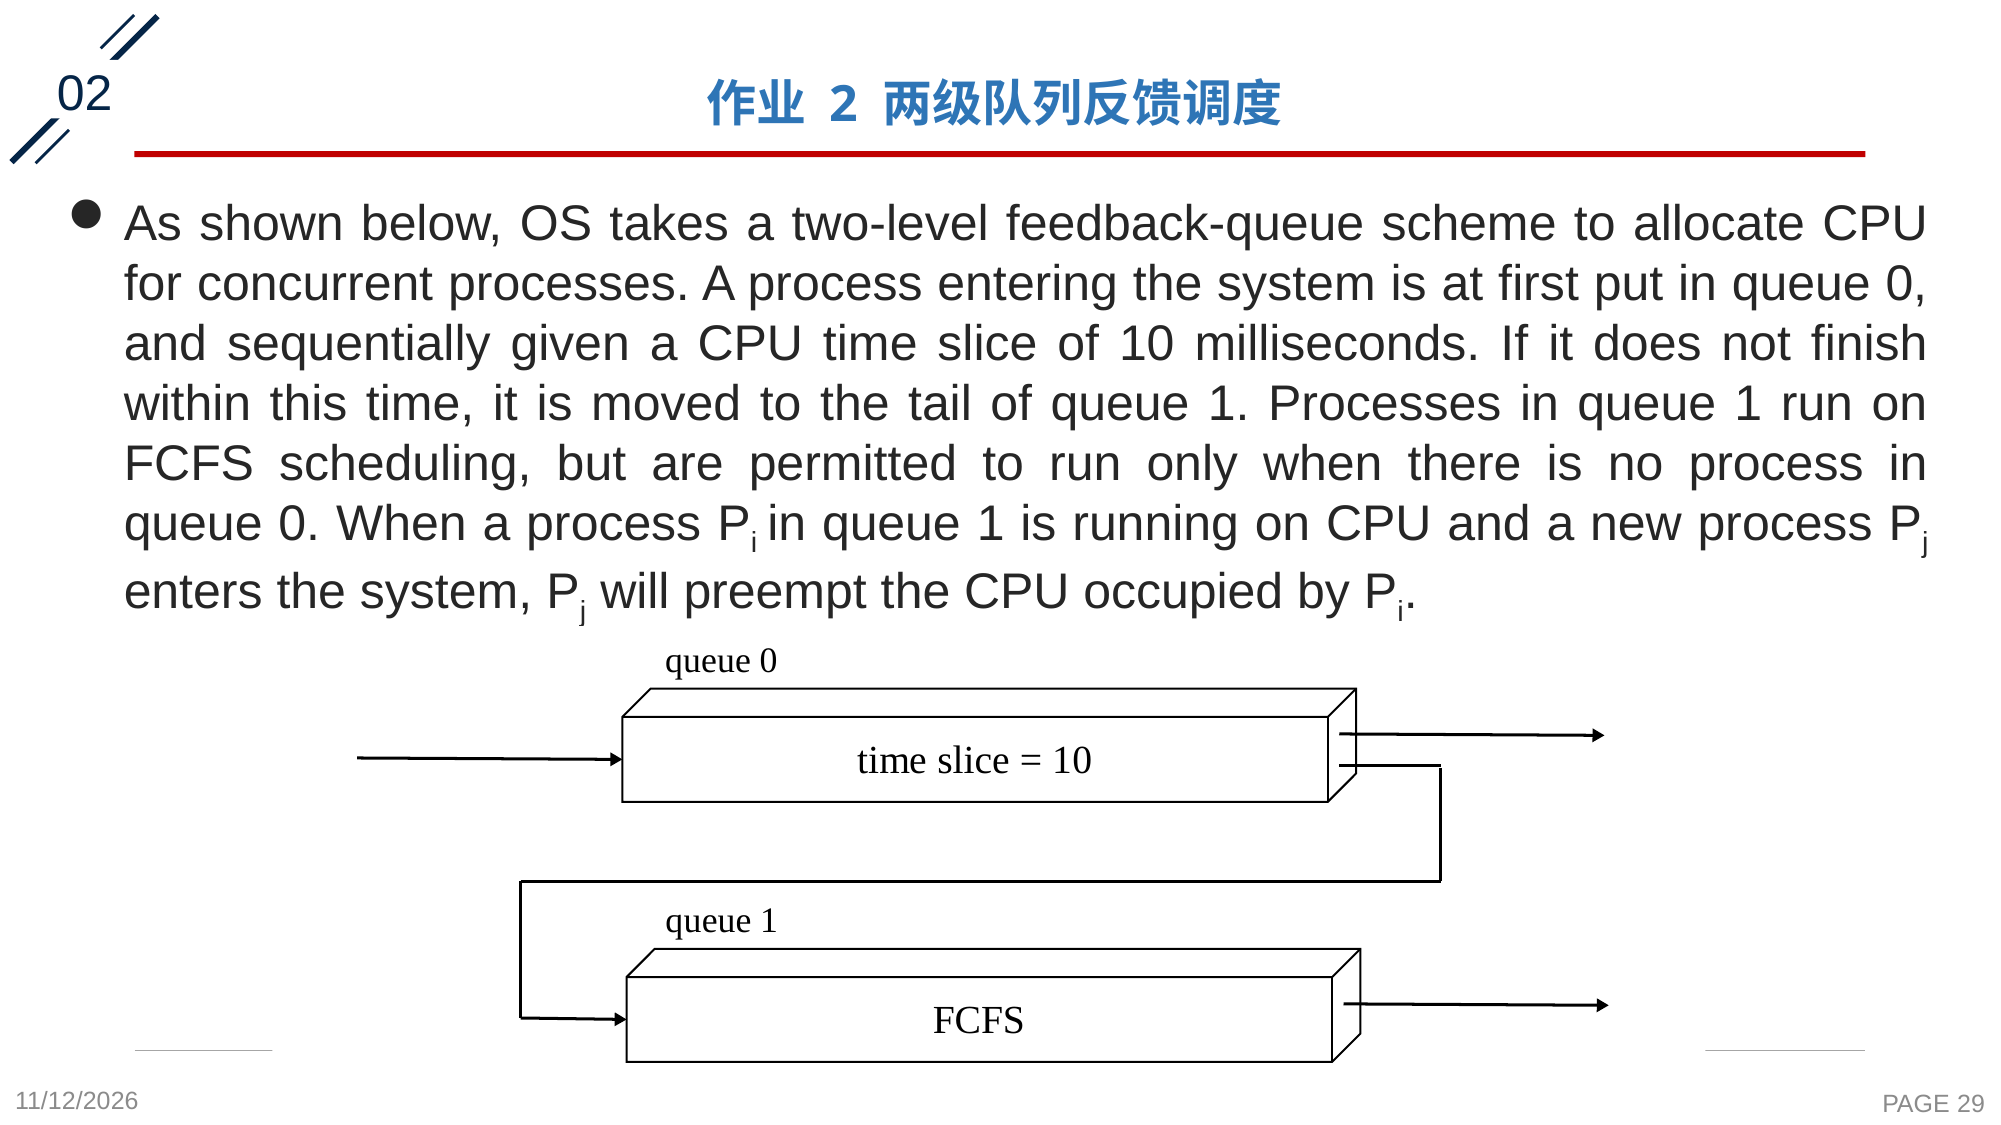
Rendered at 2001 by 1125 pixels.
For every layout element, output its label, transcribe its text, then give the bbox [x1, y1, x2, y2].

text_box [272, 625, 1706, 1078]
list As shown below, OS takes a two-level feedback-queue scheme to allocate CPU for concurrent processes. A process entering the system is at first put in queue 0, and sequentially given a CPU time slice of 10 milliseconds. If it does not finish within this time, it is moved to the tail of queue 1. Processes in queue 1 run on FCFS scheduling, but are permitted to run only when there is no process in queue 0. When a process Pi in queue 1 is running on CPU and a new process Pj enters the system, Pj will preempt the CPU occupied by Pi. [52, 182, 1944, 1063]
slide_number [0, 1073, 178, 1125]
title 作业 2 两级队列反馈调度 [134, 59, 1866, 150]
slide_number PAGE 29 [1783, 1077, 2000, 1125]
list 02 [34, 59, 135, 119]
